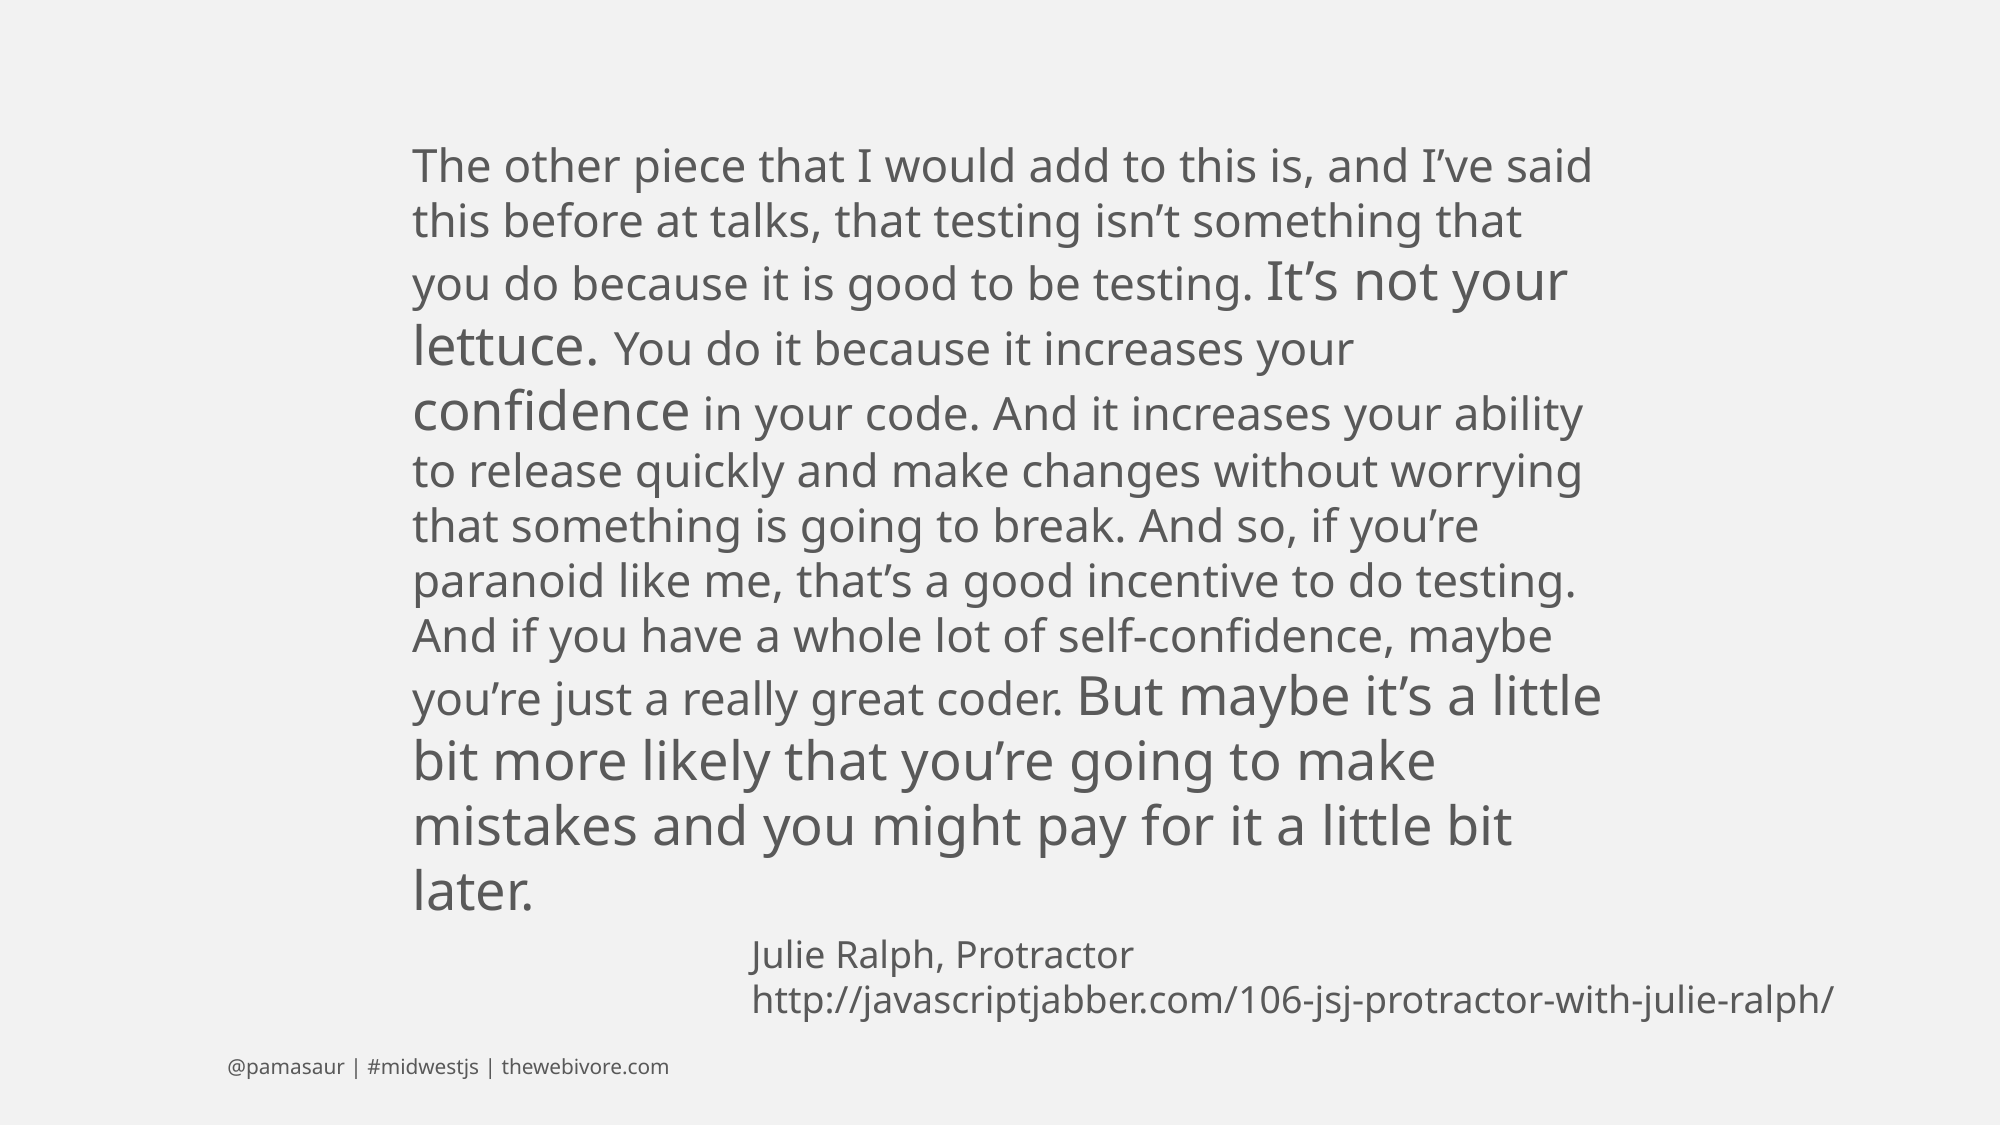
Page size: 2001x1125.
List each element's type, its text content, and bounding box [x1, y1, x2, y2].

footer @pamasaur | #midwestjs | thewebivore.com [212, 1045, 1237, 1091]
text_box The other piece that I would add to this is, and I’ve said this before at talks, that testing isn’t something that you do because it is good to be testing. It’s not your lettuce. You do it because it increases your confidence in your code. And it increases your ability to release quickly and make changes without worrying that something is going to break. And so, if you’re paranoid like me, that’s a good incentive to do testing. And if you have a whole lot of self-confidence, maybe you’re just a really great coder. But maybe it’s a little bit more likely that you’re going to make mistakes and you might pay for it a little bit later. [397, 129, 1626, 929]
text_box Julie Ralph, Protractor http://javascriptjabber.com/106-jsj-protractor-with-julie-ralph/ [736, 923, 1934, 1029]
